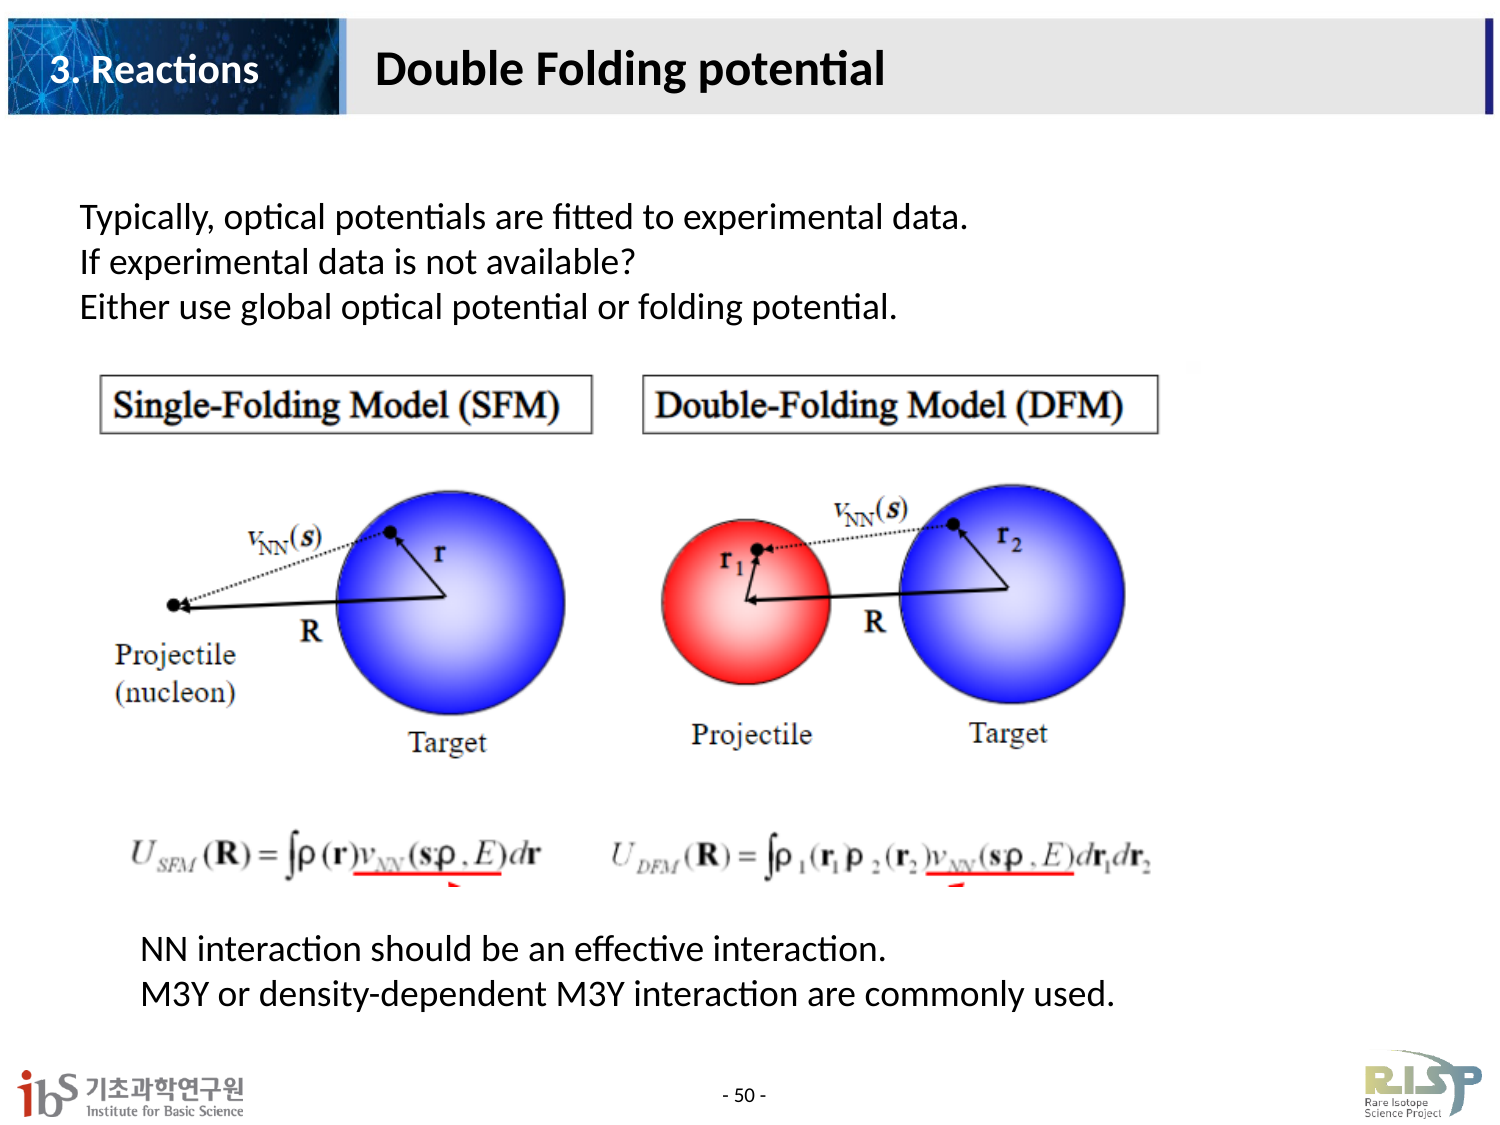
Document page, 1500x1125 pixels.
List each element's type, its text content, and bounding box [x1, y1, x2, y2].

picture [1364, 1049, 1482, 1119]
picture [2, 10, 1500, 130]
text_box NN interaction should be an effective interaction. M3Y or density-dependent M3Y interaction are commonly used. [125, 916, 1141, 1022]
picture [17, 1070, 243, 1117]
picture [70, 361, 1201, 887]
text_box Typically, optical potentials are fitted to experimental data. If experimental data is not available? Either use global optical potential or folding potential. [64, 184, 1270, 335]
